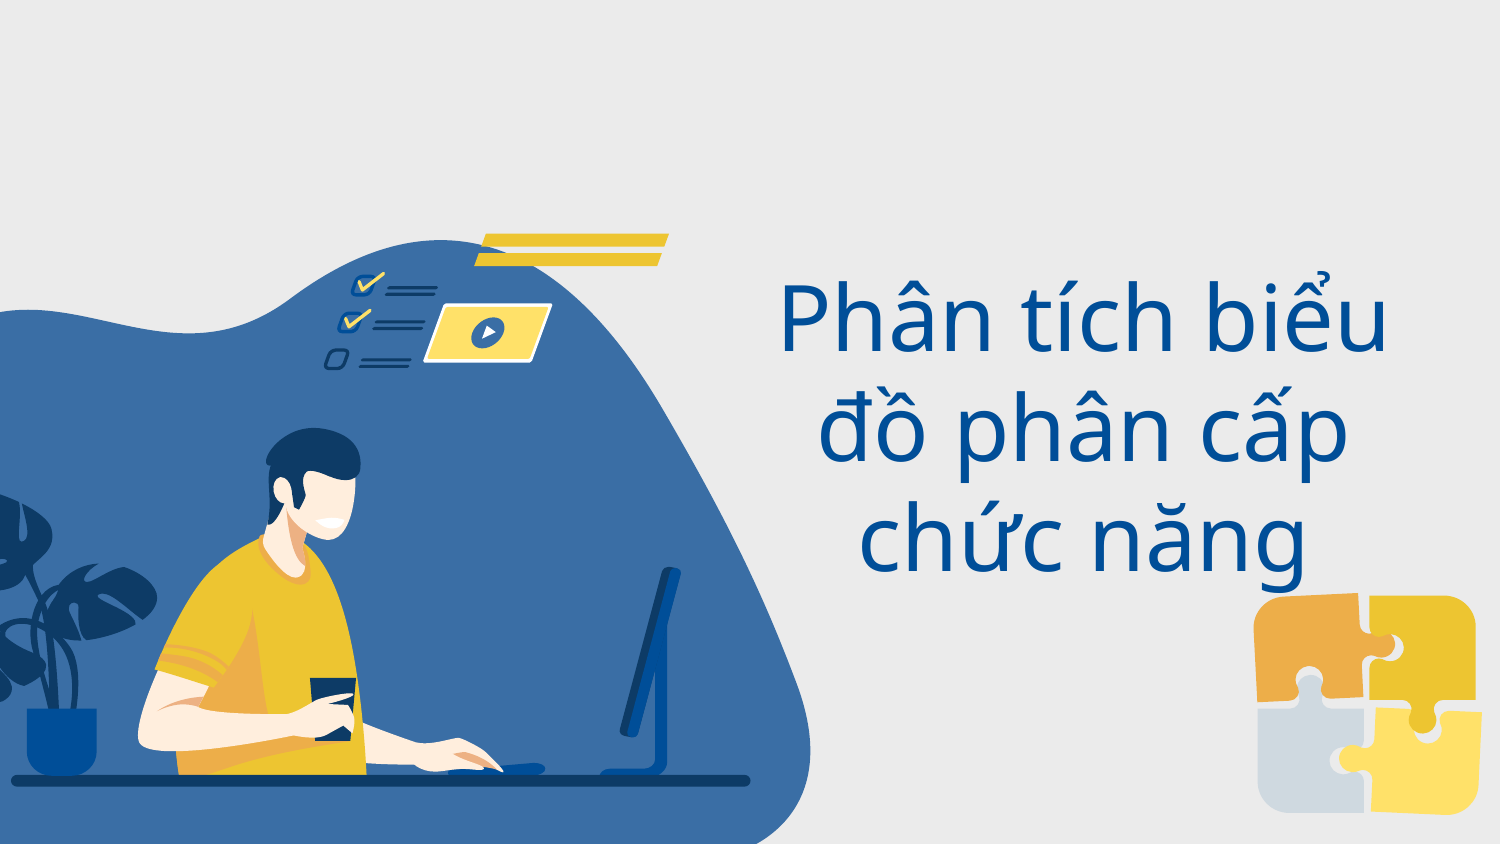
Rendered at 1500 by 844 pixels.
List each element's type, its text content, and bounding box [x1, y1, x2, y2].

title Phân tích biểu đồ phân cấp chức năng [752, 165, 1416, 605]
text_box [1252, 592, 1483, 816]
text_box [0, 233, 849, 844]
